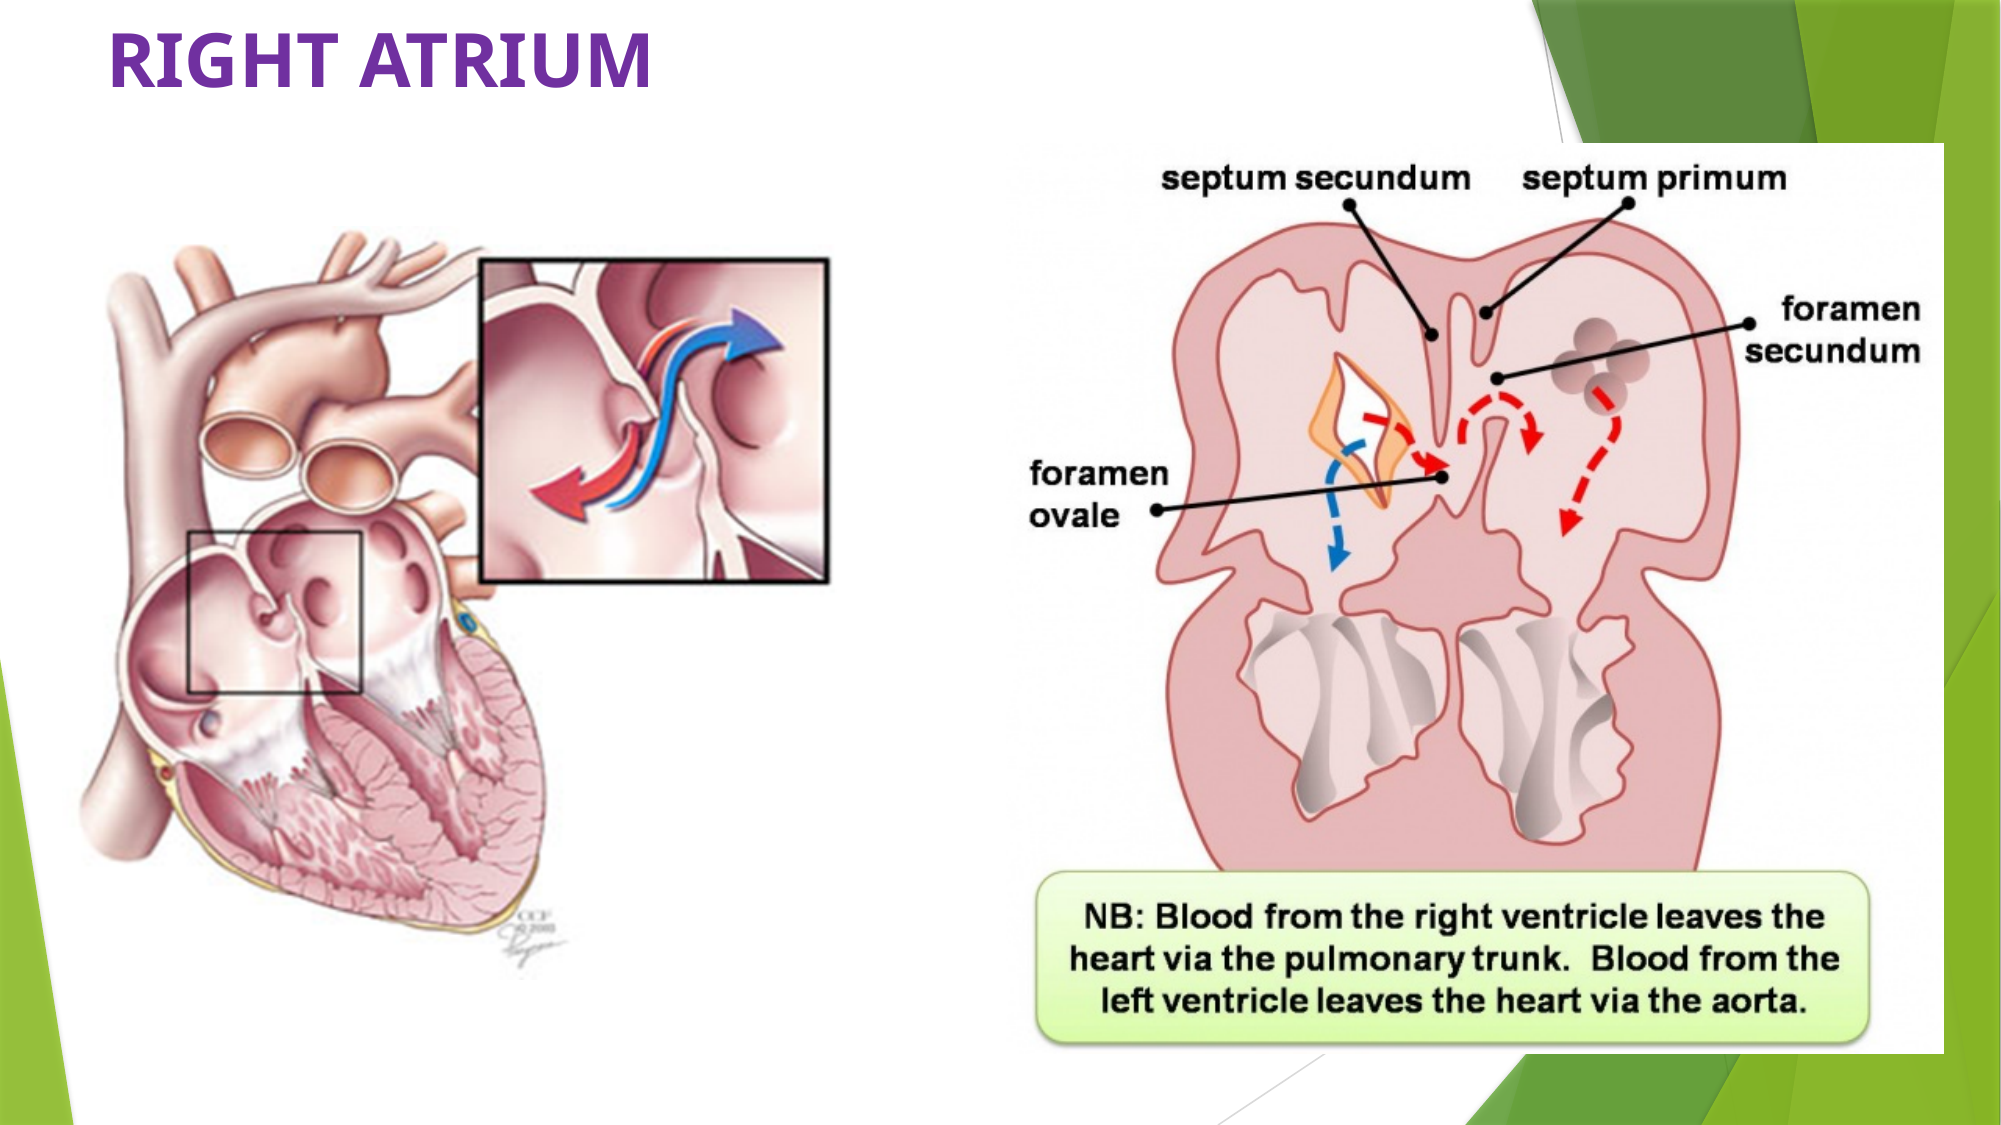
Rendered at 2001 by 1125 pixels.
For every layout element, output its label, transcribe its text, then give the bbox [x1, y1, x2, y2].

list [61, 225, 846, 980]
picture [1005, 142, 1945, 1055]
title RIGHT ATRIUM [91, 5, 1370, 114]
